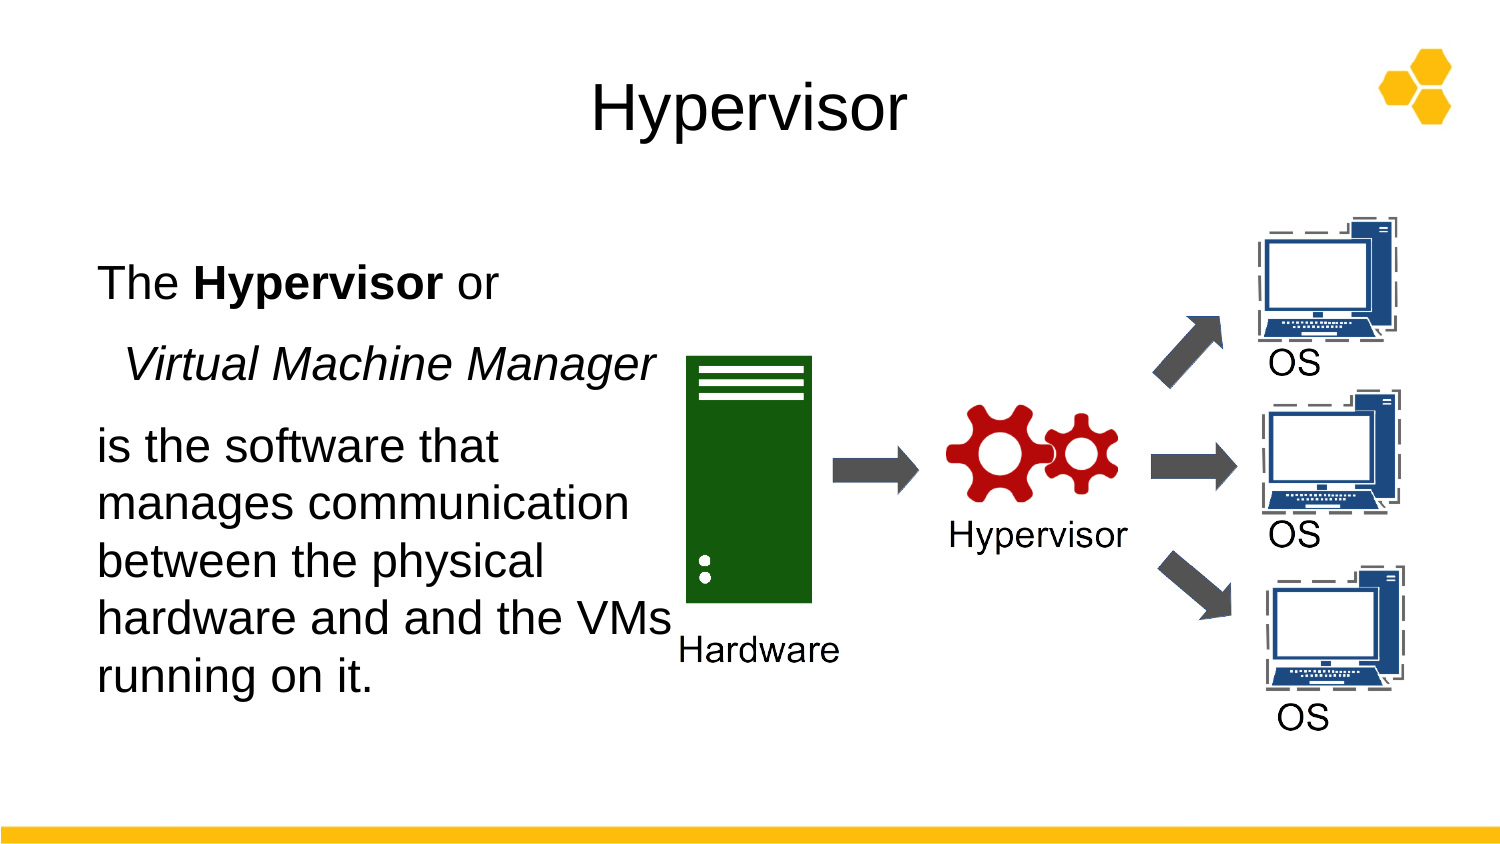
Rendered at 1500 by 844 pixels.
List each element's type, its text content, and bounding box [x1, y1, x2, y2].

title Hypervisor [75, 33, 1425, 175]
list The Hypervisor or Virtual Machine Manager is the software that manages communication between the physical hardware and and the VMs running on it. [81, 244, 665, 716]
picture [0, 0, 1500, 844]
